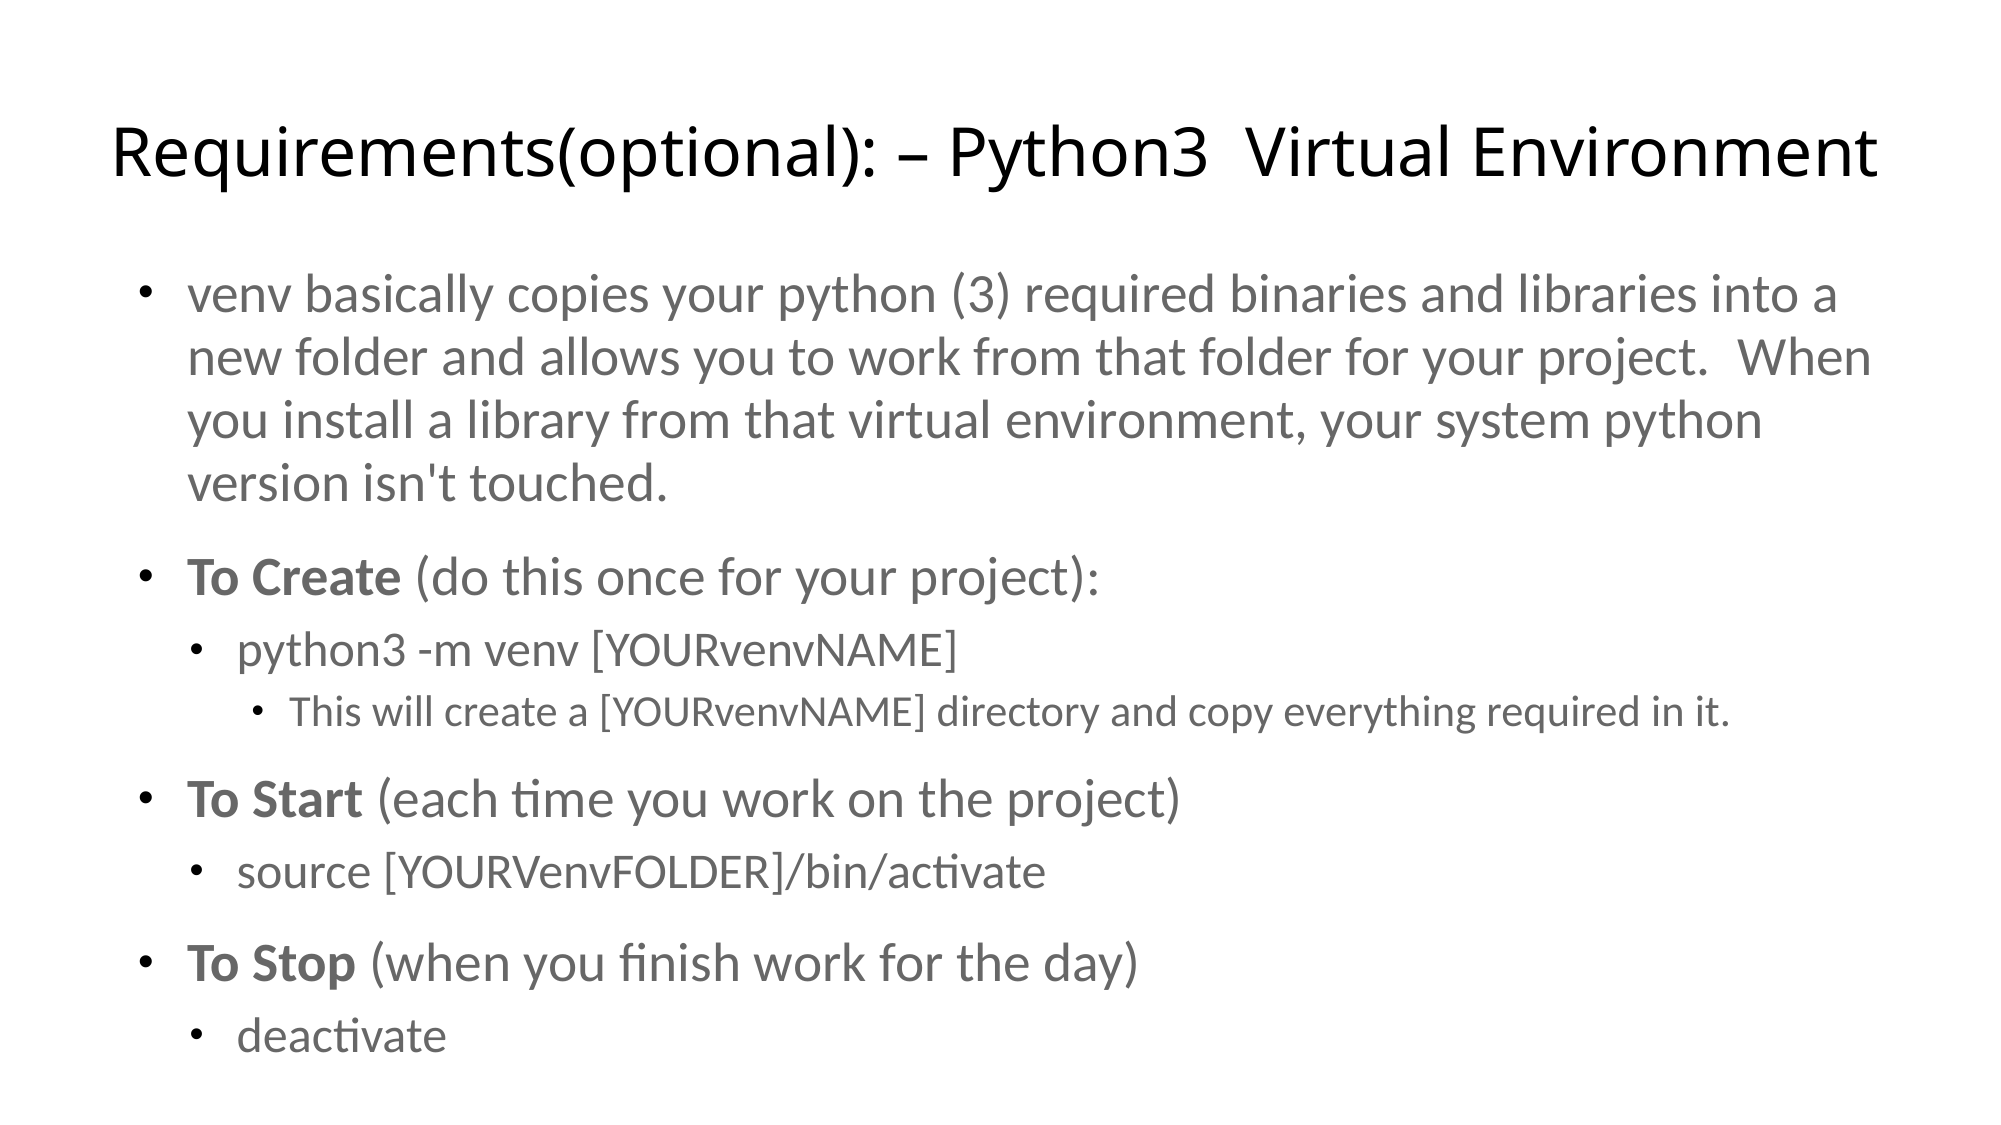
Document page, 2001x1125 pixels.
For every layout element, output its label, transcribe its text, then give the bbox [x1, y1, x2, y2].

list venv basically copies your python (3) required binaries and libraries into a new folder and allows you to work from that folder for your project. When you install a library from that virtual environment, your system python version isn't touched. To Create (do this once for your project): python3 -m venv [YOURvenvNAME] This will create a [YOURvenvNAME] directory and copy everything required in it. To Start (each time you work on the project) source [YOURVenvFOLDER]/bin/activate To Stop (when you finish work for the day) deactivate [110, 254, 1922, 1084]
title Requirements(optional): – Python3 Virtual Environment [95, 74, 1922, 235]
